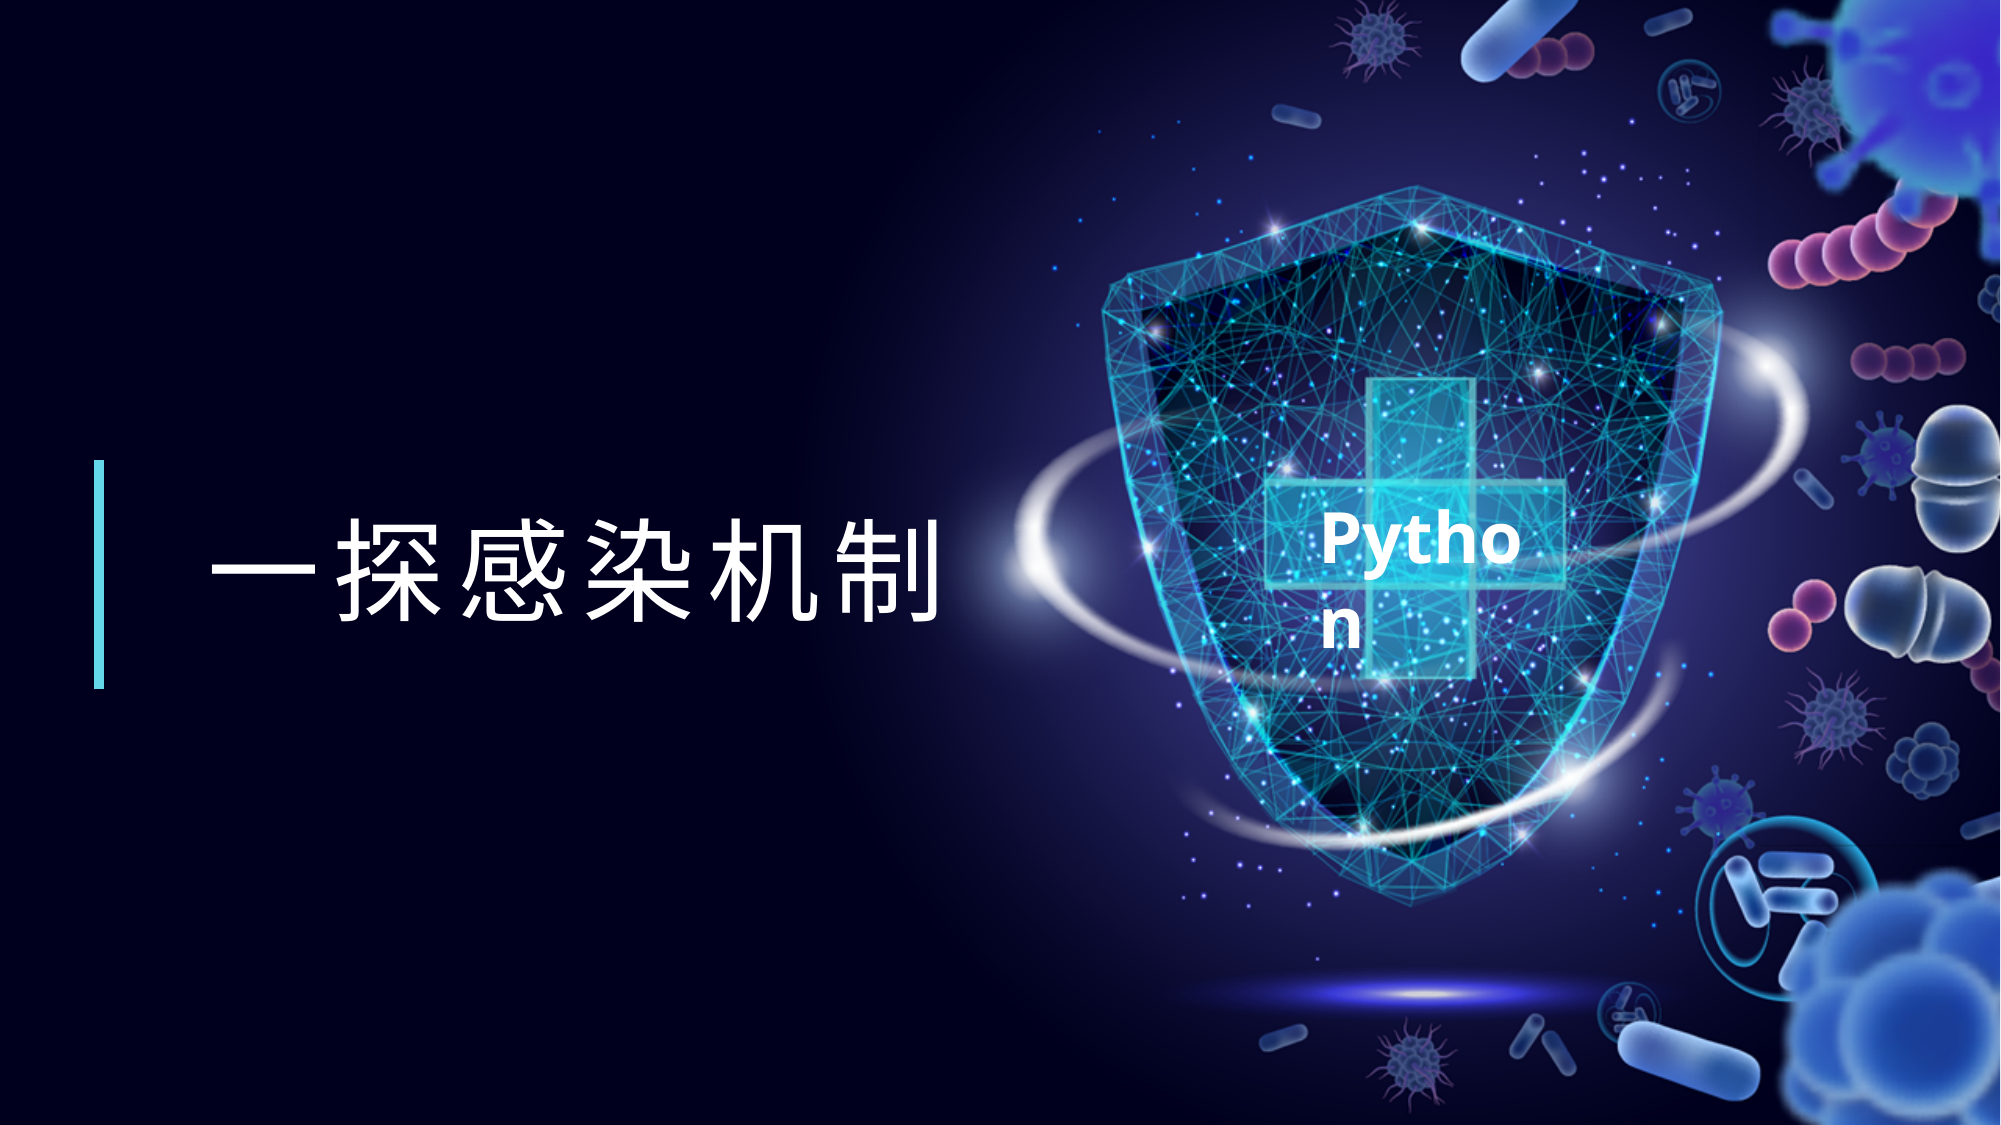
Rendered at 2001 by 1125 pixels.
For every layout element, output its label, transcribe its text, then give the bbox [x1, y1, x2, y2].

text_box Python [1303, 485, 1567, 670]
picture [0, 0, 2001, 1125]
title 一探感染机制 [192, 485, 1045, 645]
